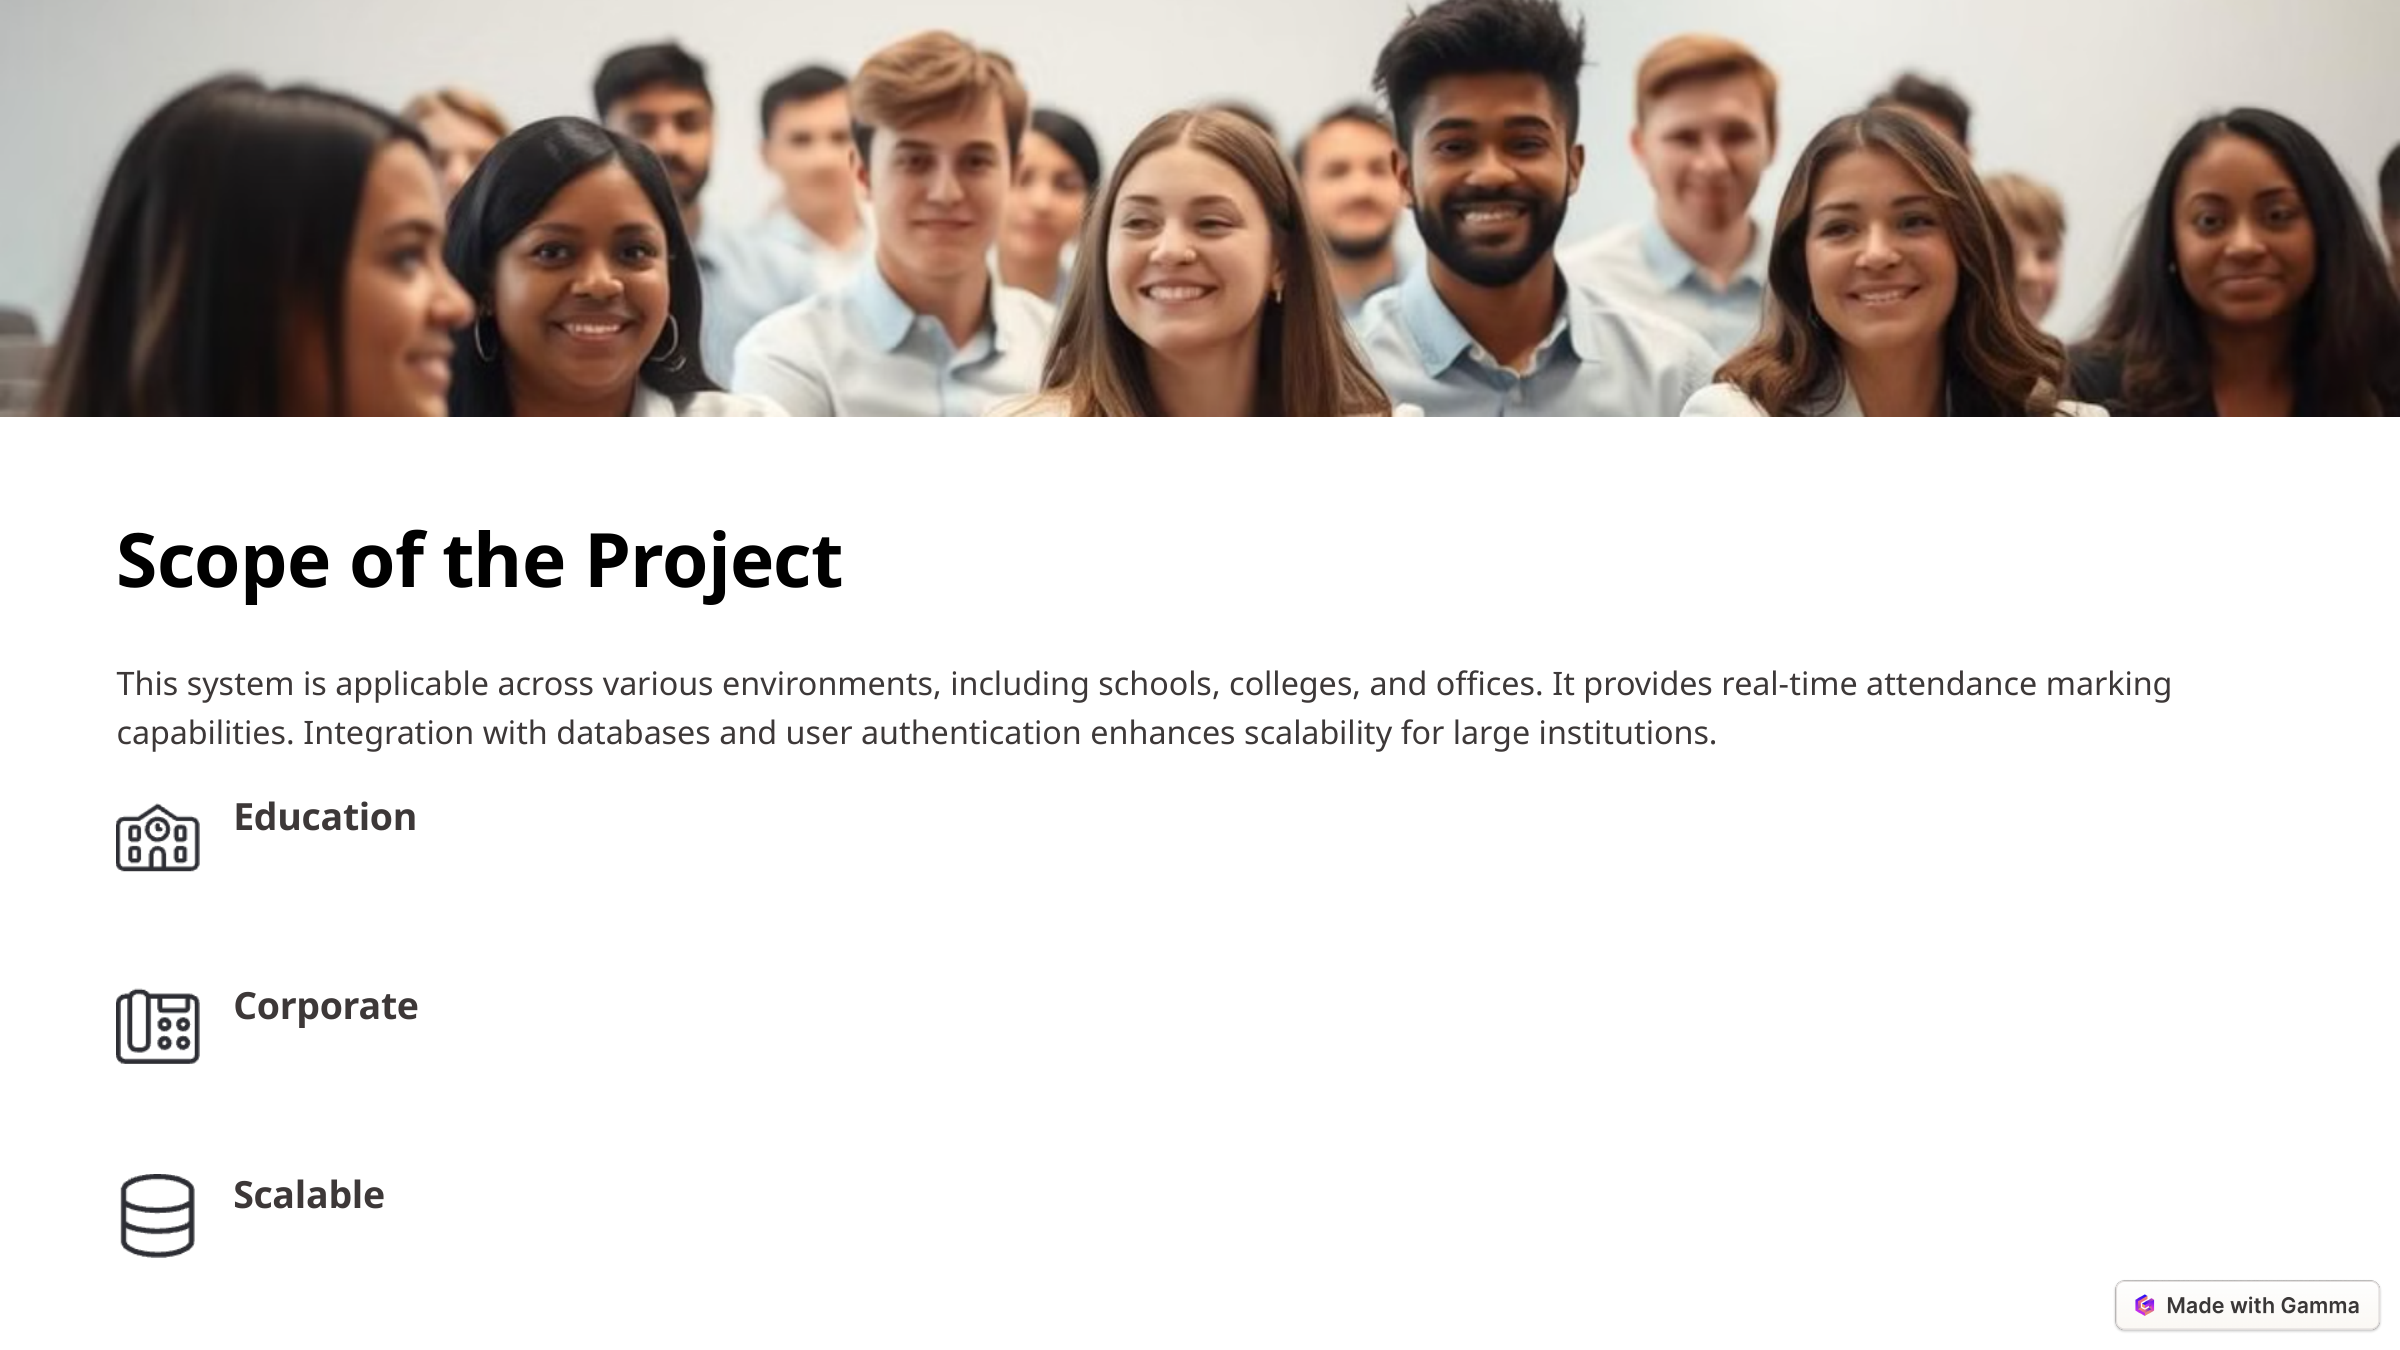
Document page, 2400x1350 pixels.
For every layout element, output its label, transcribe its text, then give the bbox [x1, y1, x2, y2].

picture [0, 0, 2400, 417]
text_box This system is applicable across various environments, including schools, colleges, and offices. It provides real-time attendance marking capabilities. Integration with databases and user authentication enhances scalability for large institutions. [116, 653, 2284, 754]
text_box Scope of the Project [116, 508, 906, 604]
text_box Scalable [233, 1168, 612, 1217]
text_box Corporate [233, 979, 612, 1028]
picture [116, 1174, 200, 1259]
text_box Education [233, 790, 612, 838]
picture [116, 796, 200, 880]
picture [116, 985, 200, 1069]
picture [2106, 1271, 2389, 1339]
